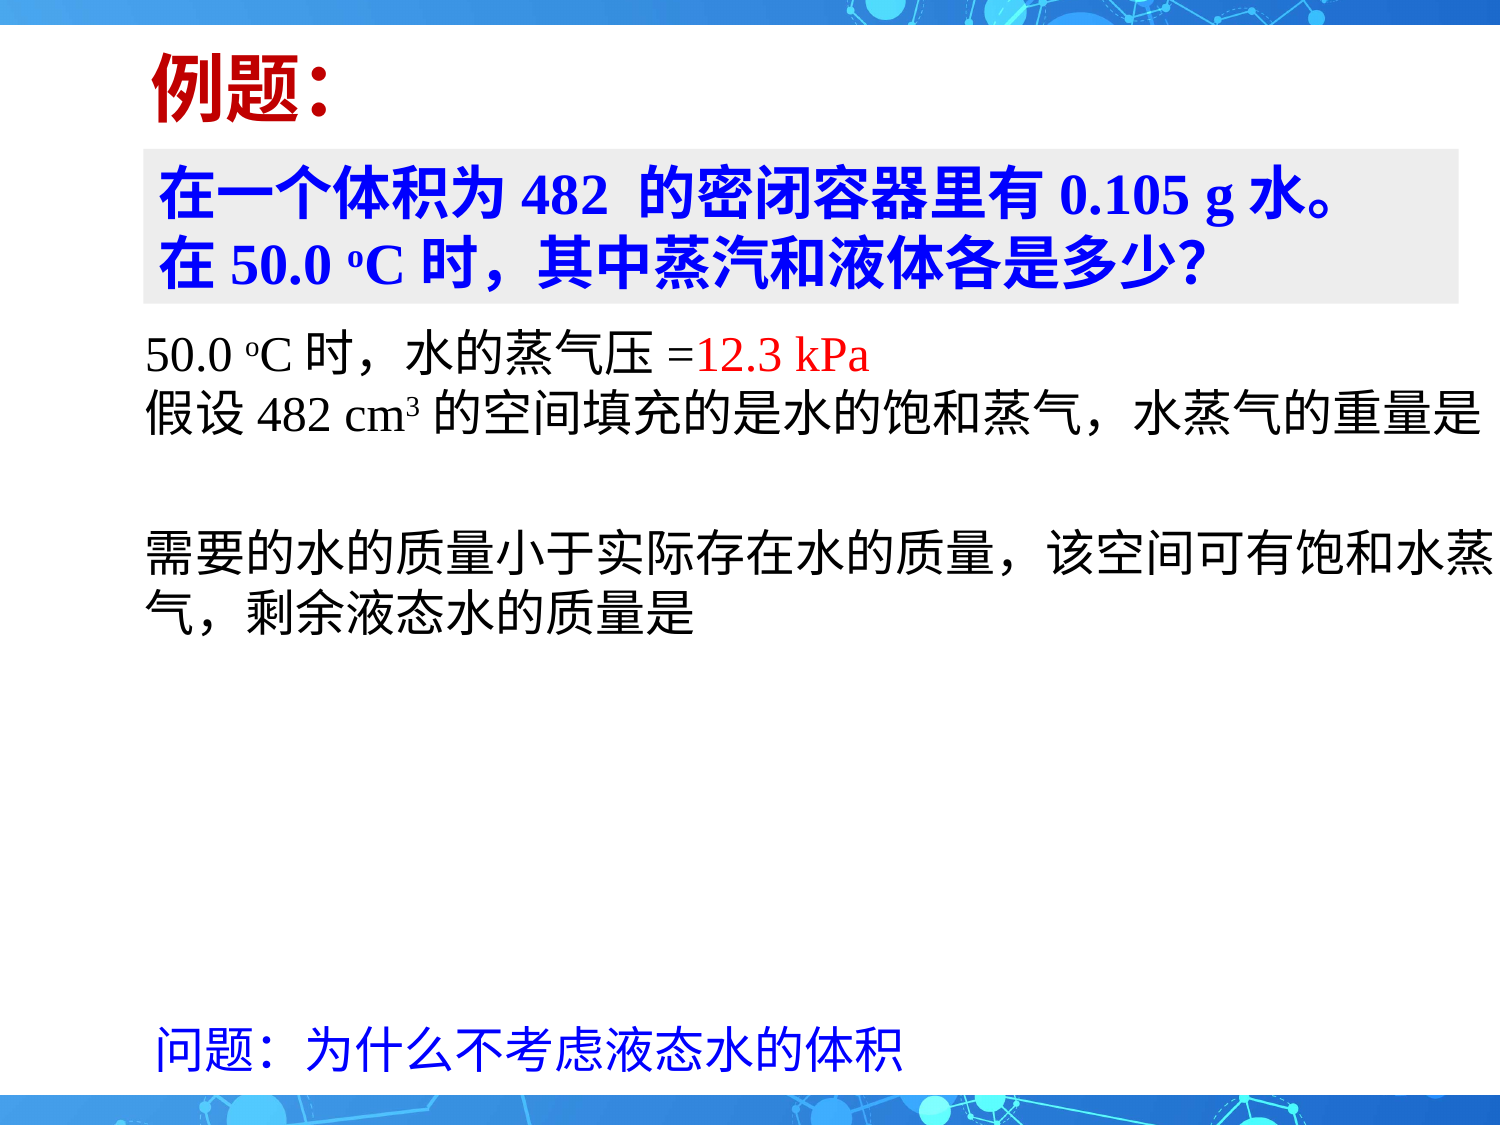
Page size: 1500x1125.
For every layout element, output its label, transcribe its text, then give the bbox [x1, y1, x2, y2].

picture [0, 0, 1500, 25]
title 例题： [135, 36, 1397, 149]
text_box 问题：为什么不考虑液态水的体积 [139, 1011, 920, 1087]
picture [0, 1095, 1500, 1125]
